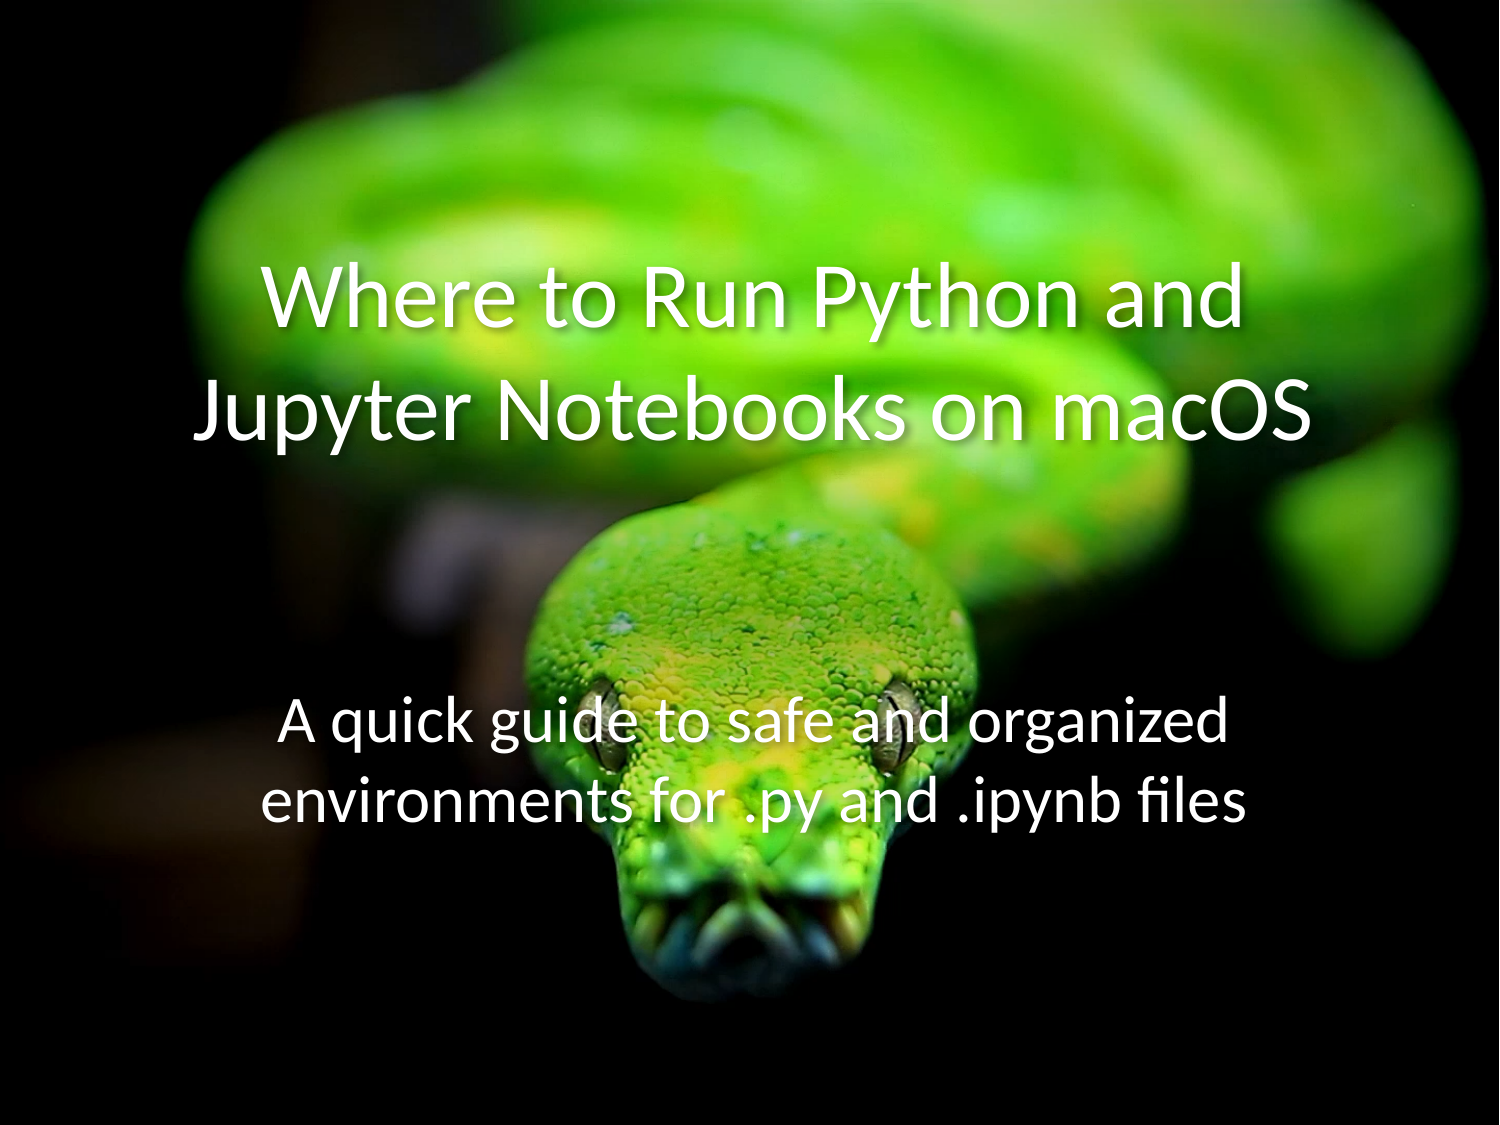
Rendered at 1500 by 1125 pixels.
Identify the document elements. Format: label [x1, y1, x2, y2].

text_box [0, 0, 1500, 1125]
